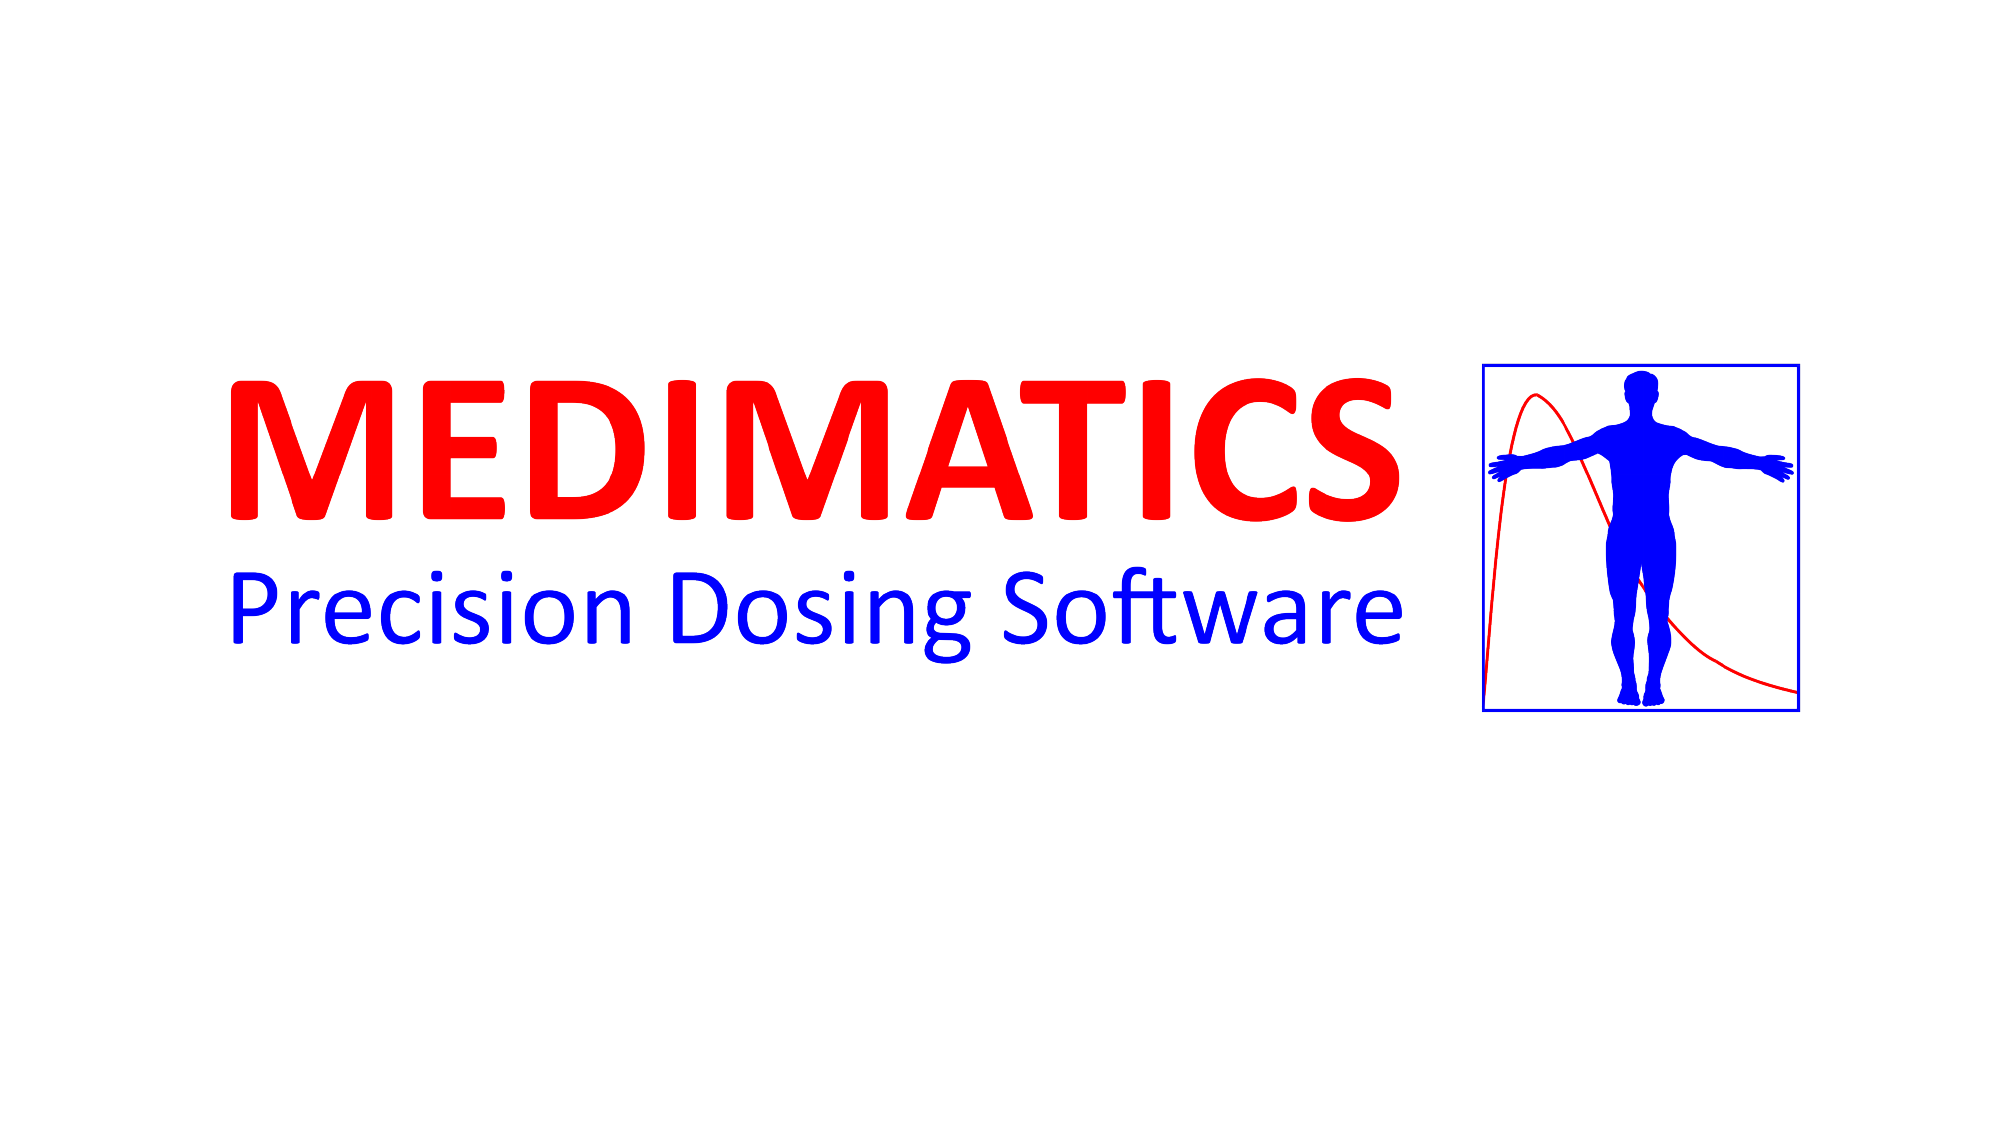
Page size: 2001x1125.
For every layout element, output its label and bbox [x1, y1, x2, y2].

picture [212, 356, 1803, 713]
